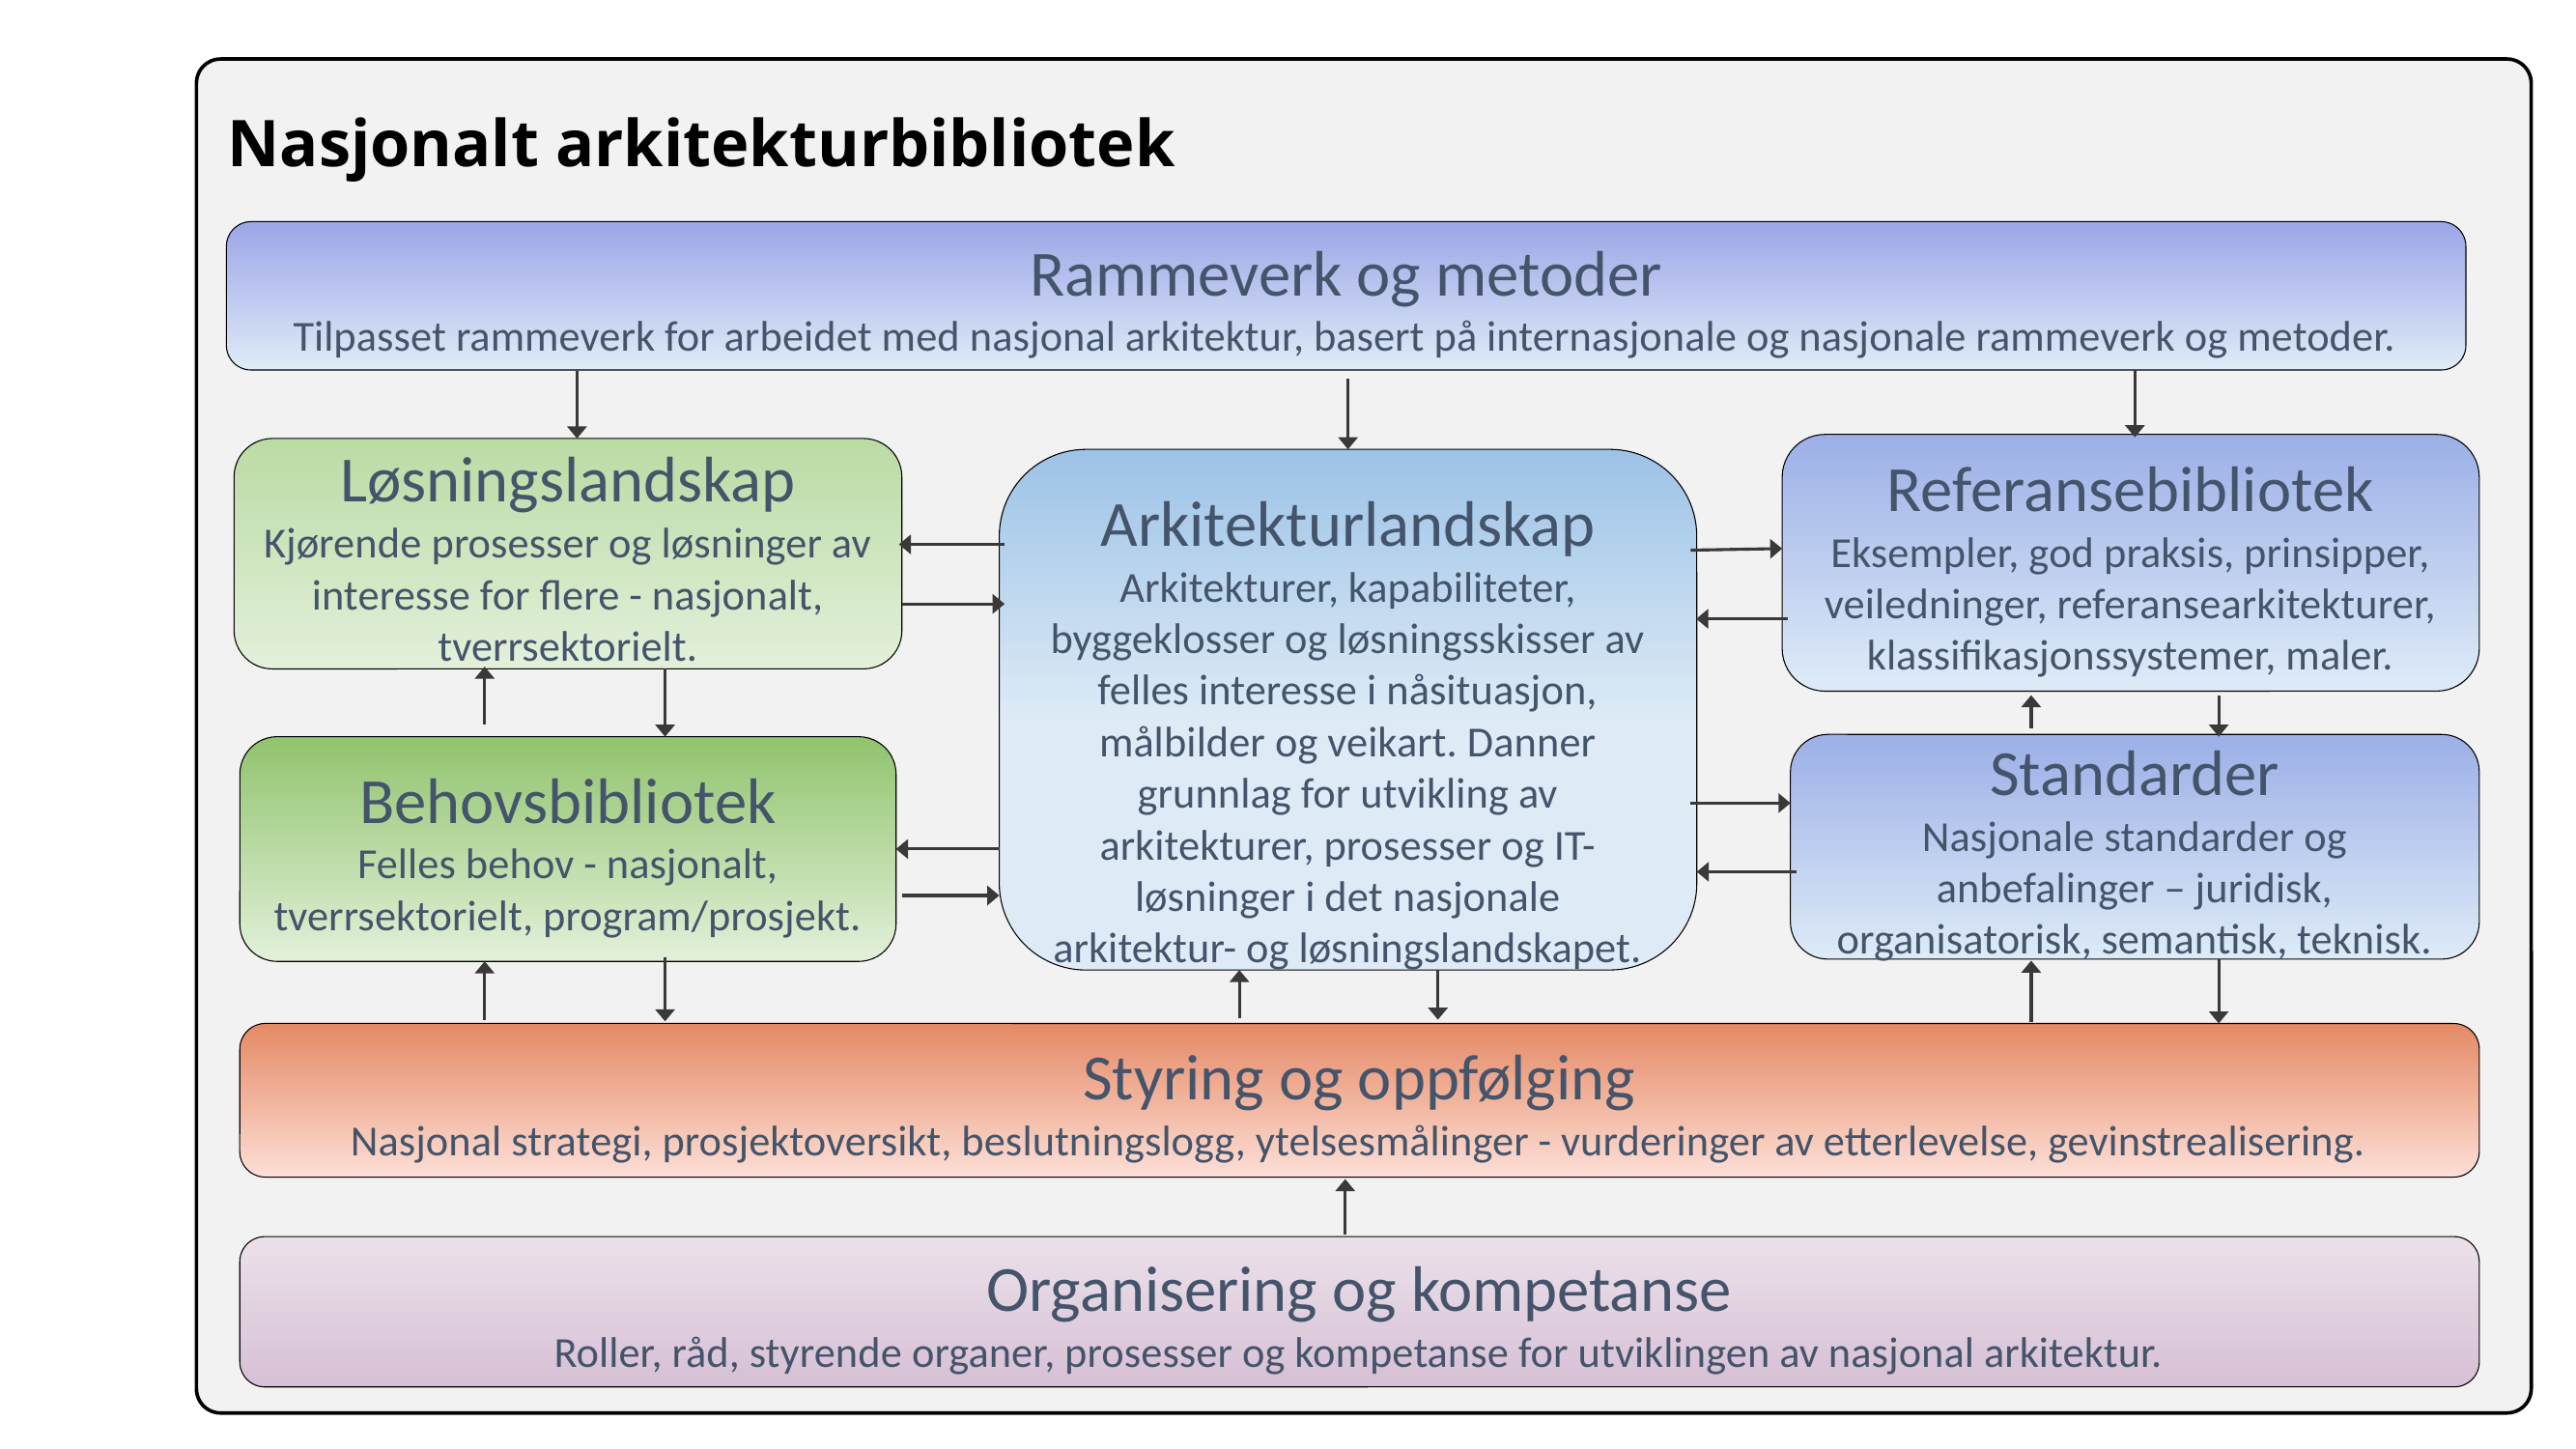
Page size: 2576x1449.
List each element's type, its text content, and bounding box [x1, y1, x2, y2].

text_box Nasjonalt arkitekturbibliotek [208, 90, 1585, 201]
text_box Behovsbibliotek Felles behov - nasjonalt, tverrsektorielt, program/prosjekt. [240, 736, 896, 962]
text_box Styring og oppfølging Nasjonal strategi, prosjektoversikt, beslutningslogg, ytelsesmålinger - vurderinger av etterlevelse, gevinstrealisering. [240, 1023, 2479, 1178]
text_box Organisering og kompetanse Roller, råd, styrende organer, prosesser og kompetanse for utviklingen av nasjonal arkitektur. [240, 1236, 2479, 1387]
text_box Arkitekturlandskap Arkitekturer, kapabiliteter, byggeklosser og løsningsskisser av felles interesse i nåsituasjon, målbilder og veikart. Danner grunnlag for utvikling av arkitekturer, prosesser og IT-løsninger i det nasjonale arkitektur- og løsningslandskapet. [999, 449, 1697, 971]
text_box Referansebibliotek Eksempler, god praksis, prinsipper, veiledninger, referansearkitekturer, klassifikasjonssystemer, maler. [1782, 434, 2479, 692]
text_box Rammeverk og metoder Tilpasset rammeverk for arbeidet med nasjonal arkitektur, basert på internasjonale og nasjonale rammeverk og metoder. [226, 221, 2467, 371]
text_box Standarder Nasjonale standarder og anbefalinger – juridisk, organisatorisk, semantisk, teknisk. [1790, 734, 2479, 959]
text_box [195, 58, 2533, 1414]
text_box Løsningslandskap Kjørende prosesser og løsninger av interesse for flere - nasjonalt, tverrsektorielt. [234, 438, 902, 669]
